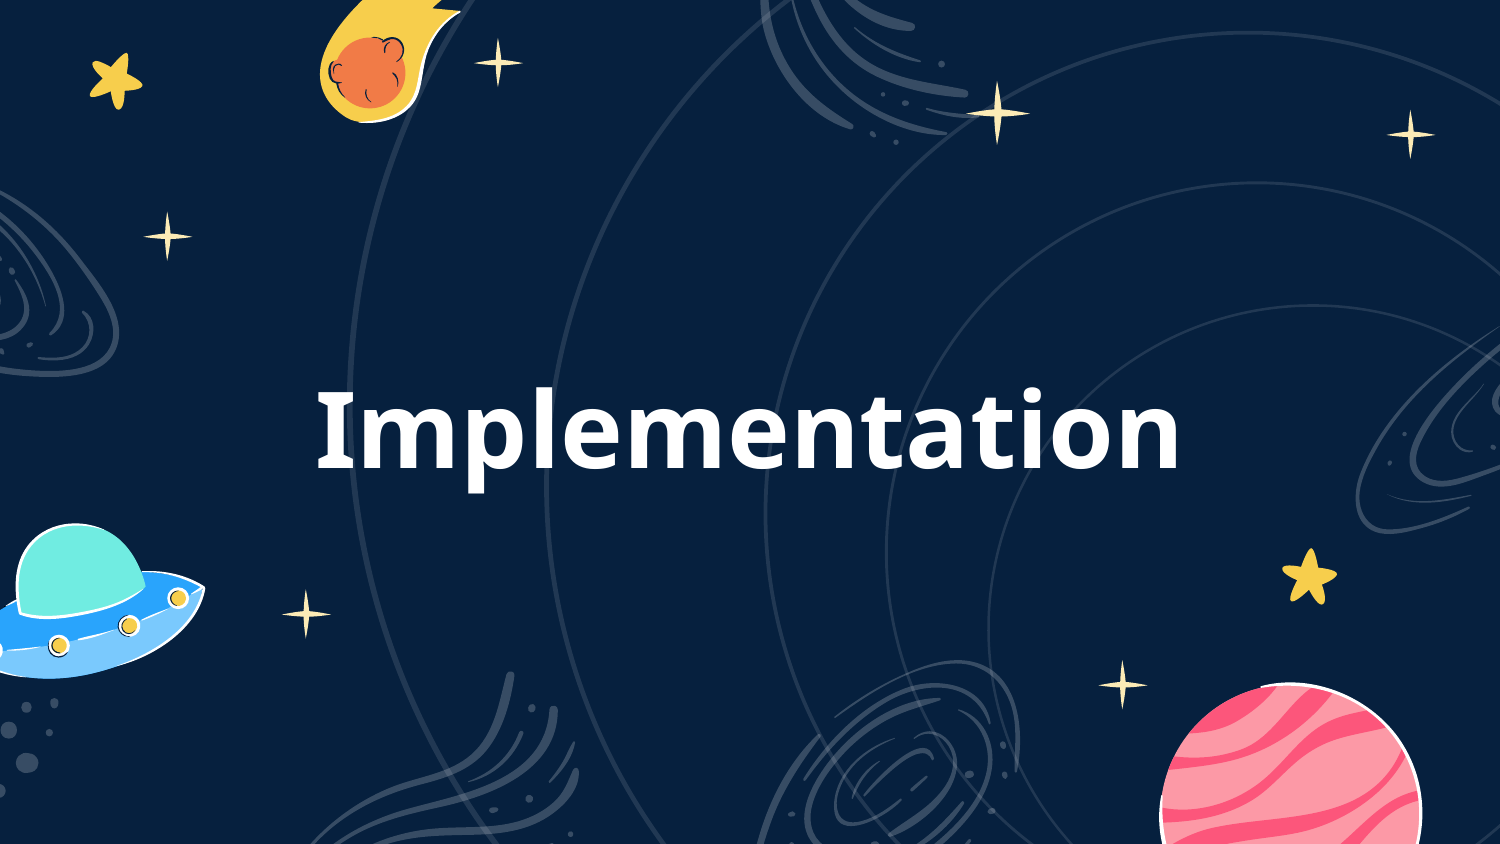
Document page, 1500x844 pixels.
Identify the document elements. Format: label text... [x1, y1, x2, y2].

title Implementation [172, 346, 1328, 497]
